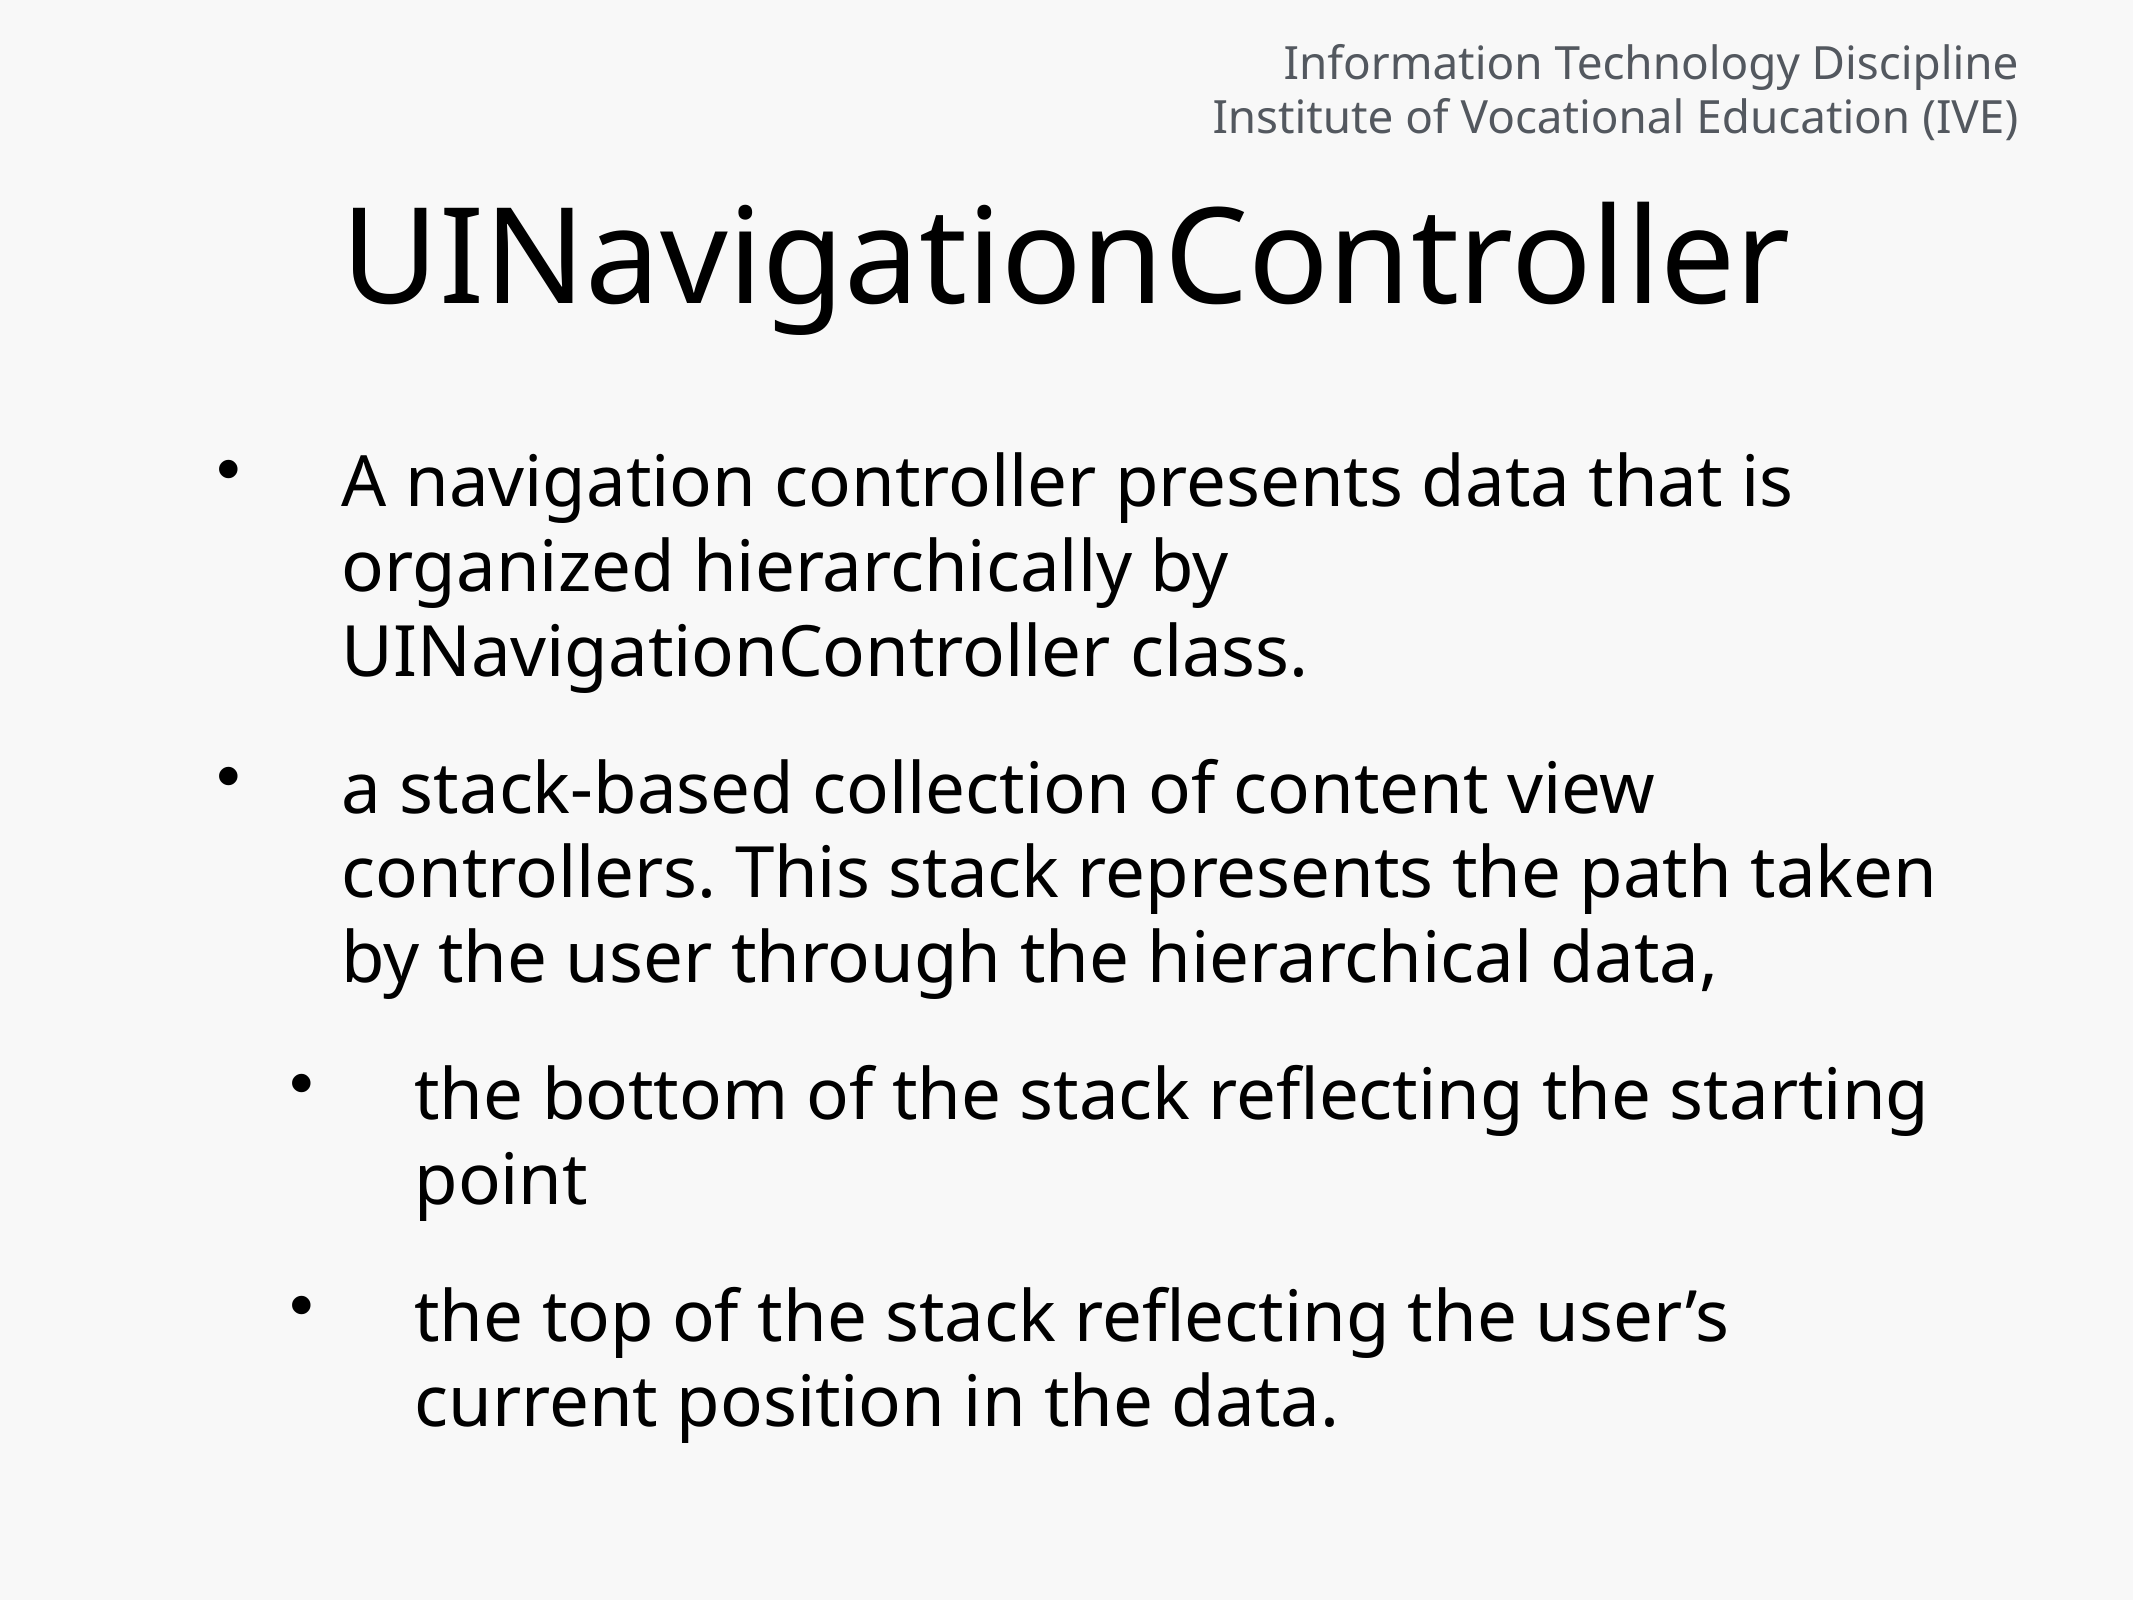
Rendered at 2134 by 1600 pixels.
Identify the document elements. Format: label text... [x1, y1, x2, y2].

list A navigation controller presents data that is organized hierarchically by UINavigationController class. a stack-based collection of content view controllers. This stack represents the path taken by the user through the hierarchical data, the bottom of the stack reflecting the starting point the top of the stack reflecting the user’s current position in the data. [155, 428, 1978, 1459]
title UINavigationController [155, 72, 1978, 428]
